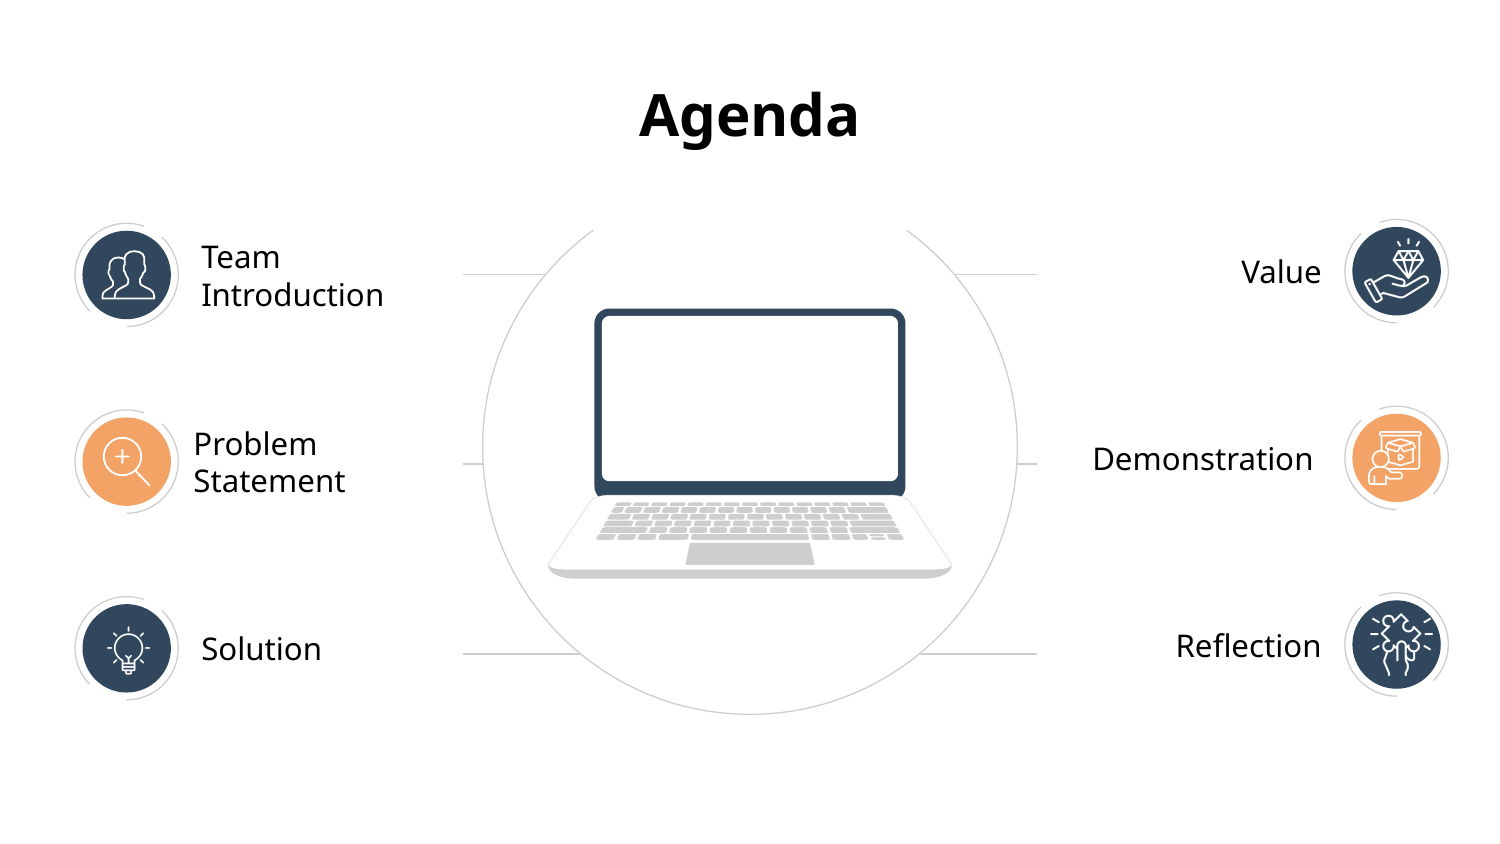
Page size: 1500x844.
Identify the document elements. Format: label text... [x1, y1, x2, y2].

picture [1367, 430, 1423, 485]
text_box Solution [186, 623, 455, 673]
picture [1367, 611, 1435, 679]
text_box Demonstration [1068, 433, 1337, 483]
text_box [1344, 405, 1449, 510]
text_box Agenda [116, 73, 1384, 153]
text_box Problem Statement [182, 437, 447, 487]
text_box Reflection [1068, 620, 1337, 670]
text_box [462, 229, 1038, 715]
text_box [74, 596, 179, 701]
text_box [74, 409, 179, 514]
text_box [1344, 592, 1449, 697]
picture [101, 623, 156, 678]
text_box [1344, 219, 1449, 324]
picture [1363, 237, 1430, 305]
text_box Team Introduction [186, 250, 455, 300]
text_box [74, 222, 179, 327]
text_box Value [1068, 246, 1337, 296]
